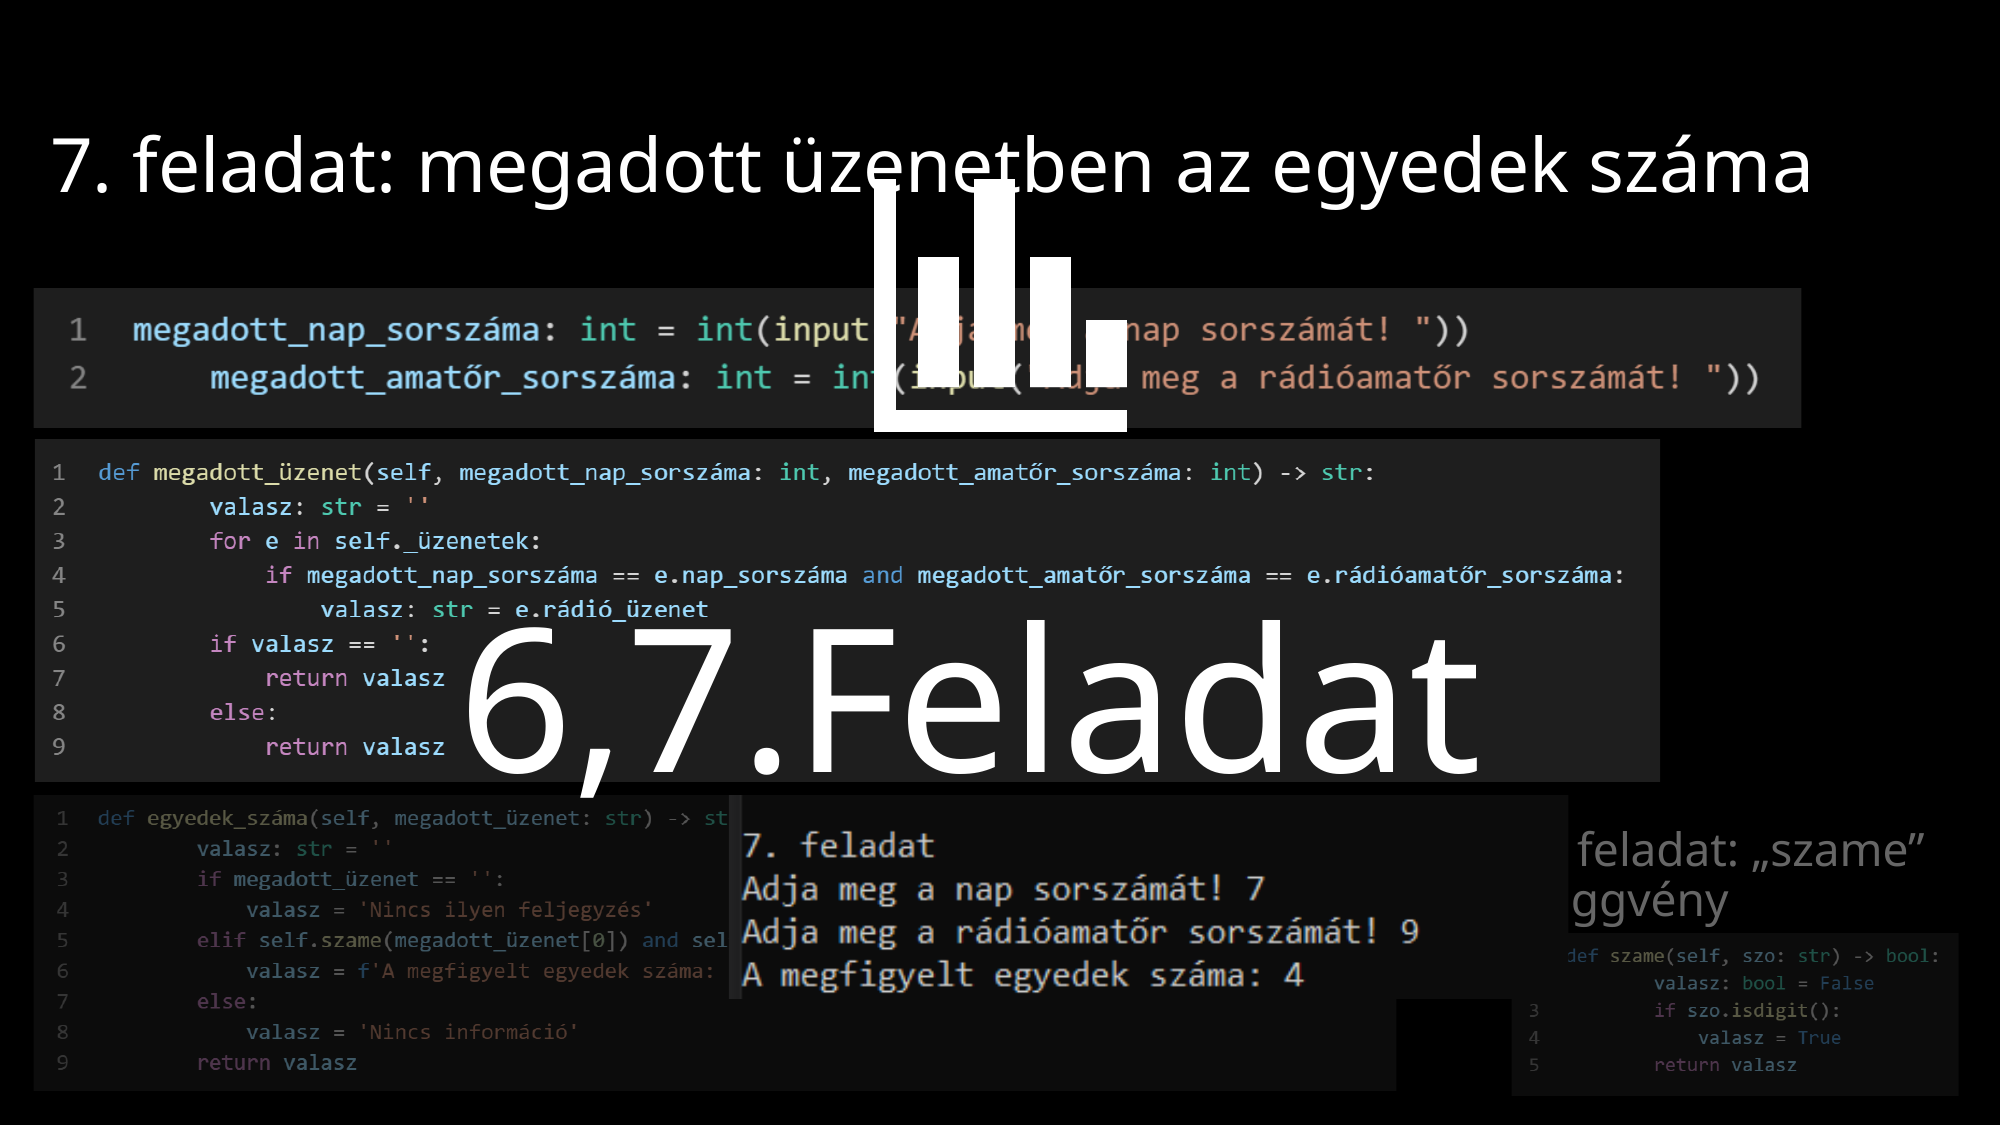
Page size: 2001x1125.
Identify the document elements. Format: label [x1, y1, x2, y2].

text_box [0, 0, 2000, 1125]
